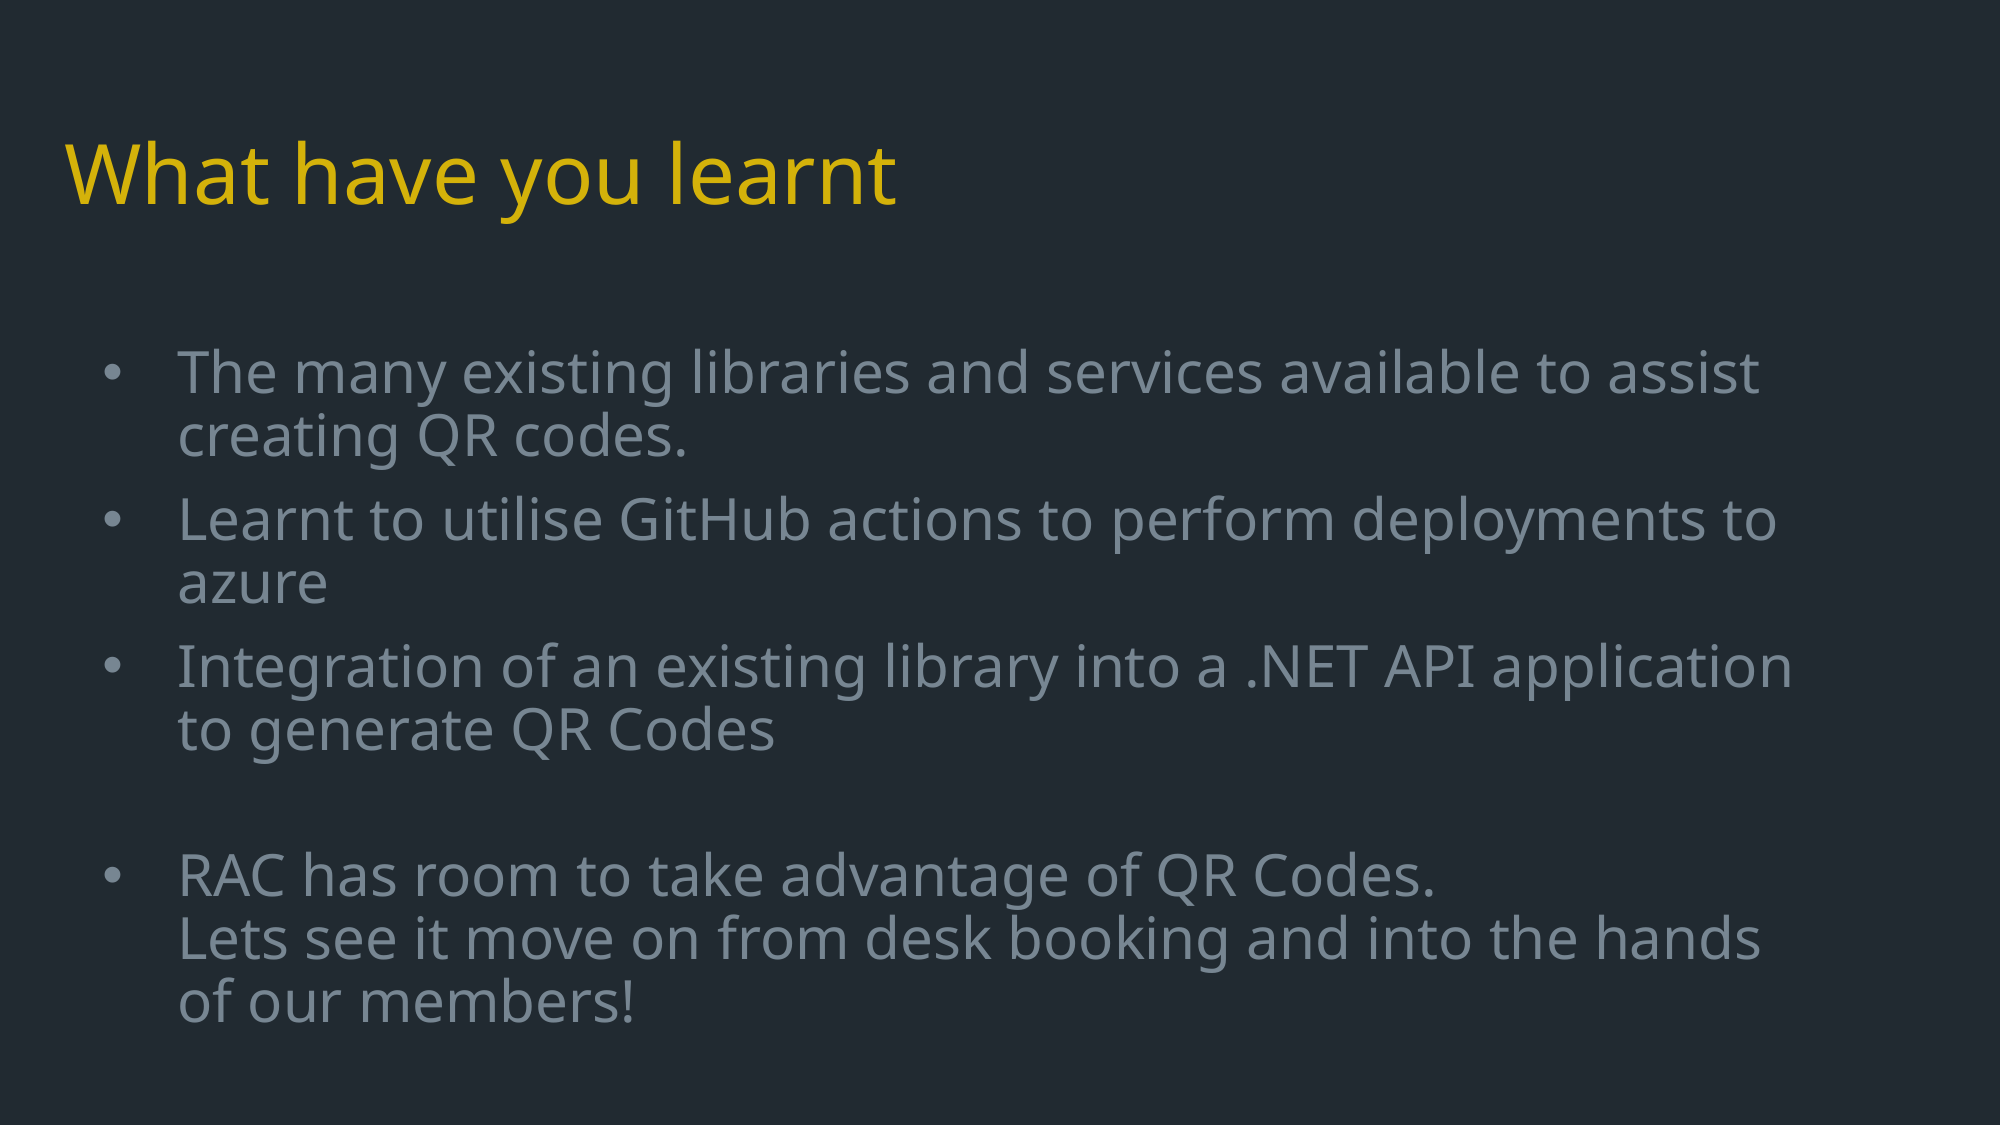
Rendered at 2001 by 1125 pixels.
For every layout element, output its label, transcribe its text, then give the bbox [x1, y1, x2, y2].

list [62, 310, 1788, 981]
text_box The many existing libraries and services available to assist creating QR codes. Learnt to utilise GitHub actions to perform deployments to azure Integration of an existing library into a .NET API application to generate QR Codes RAC has room to take advantage of QR Codes. Lets see it move on from desk booking and into the hands of our members! [87, 335, 1813, 1006]
title What have you learnt [49, 44, 1775, 229]
